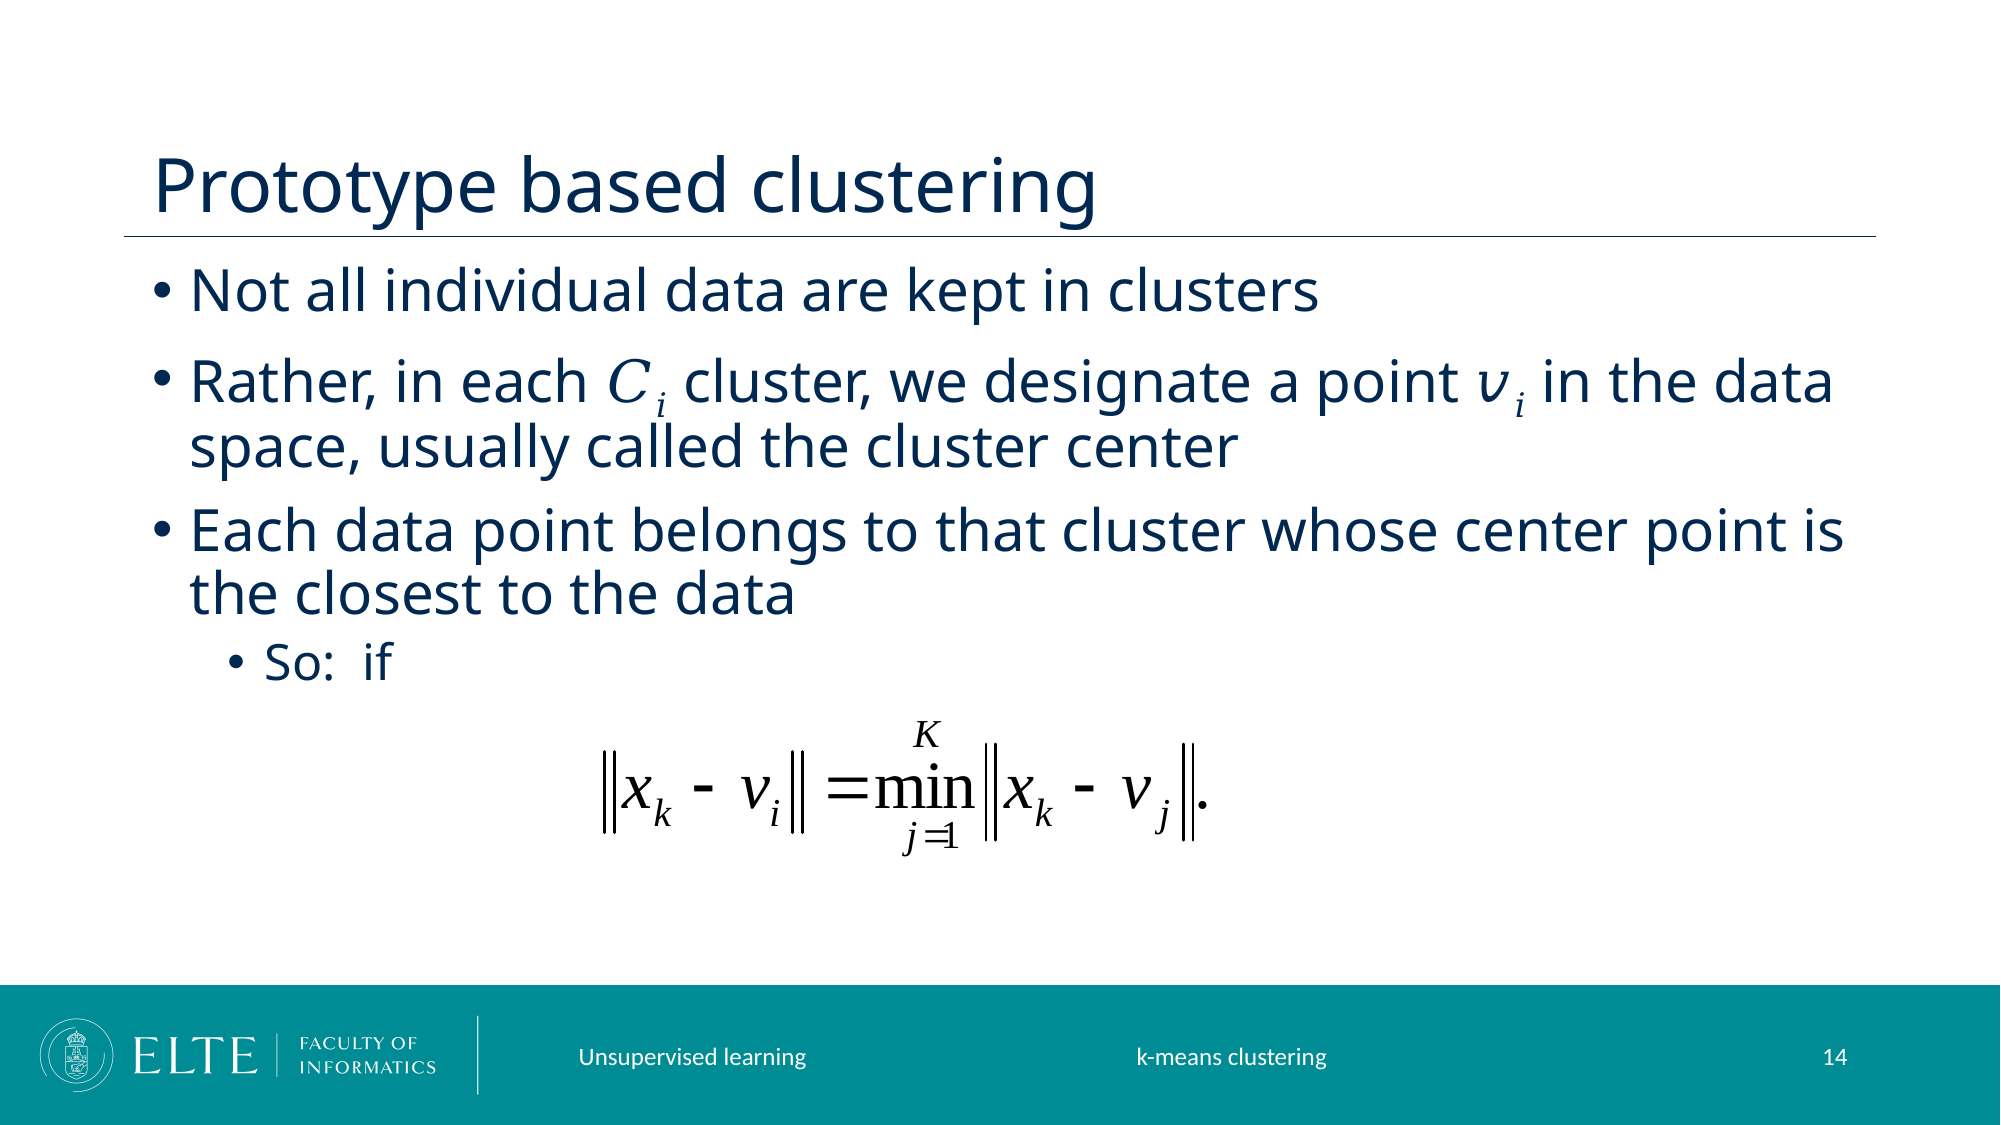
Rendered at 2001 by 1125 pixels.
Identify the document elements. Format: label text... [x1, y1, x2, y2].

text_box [591, 701, 1218, 871]
footer k-means clustering [894, 1025, 1570, 1085]
picture [0, 985, 2000, 1125]
slide_number Unsupervised learning [563, 1025, 846, 1085]
slide_number 14 [1570, 1026, 1863, 1085]
title Prototype based clustering [137, 59, 1863, 237]
